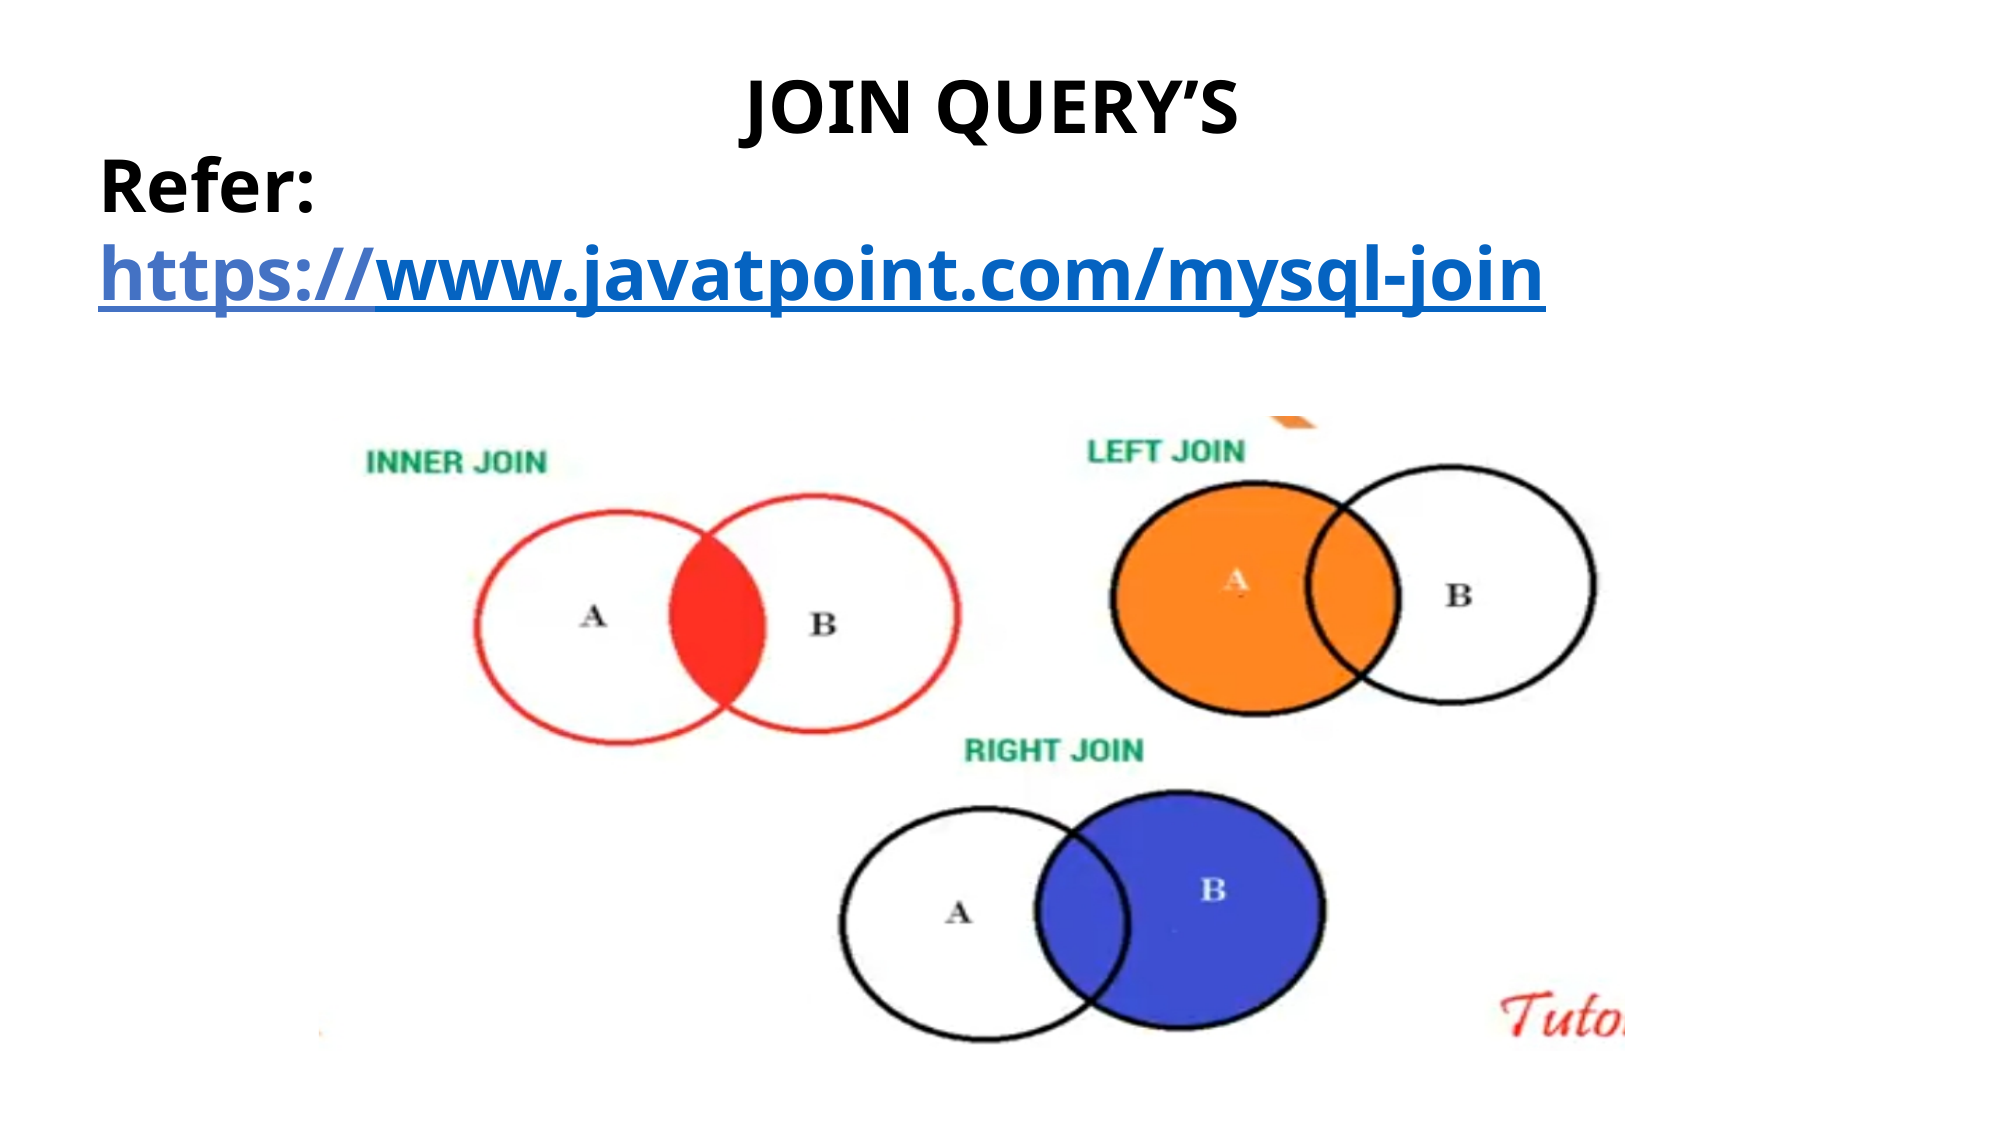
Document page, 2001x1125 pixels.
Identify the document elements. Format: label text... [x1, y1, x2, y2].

title JOIN QUERY’S Refer: https://www.javatpoint.com/mysql-join [83, 59, 1863, 330]
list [318, 416, 1625, 1051]
